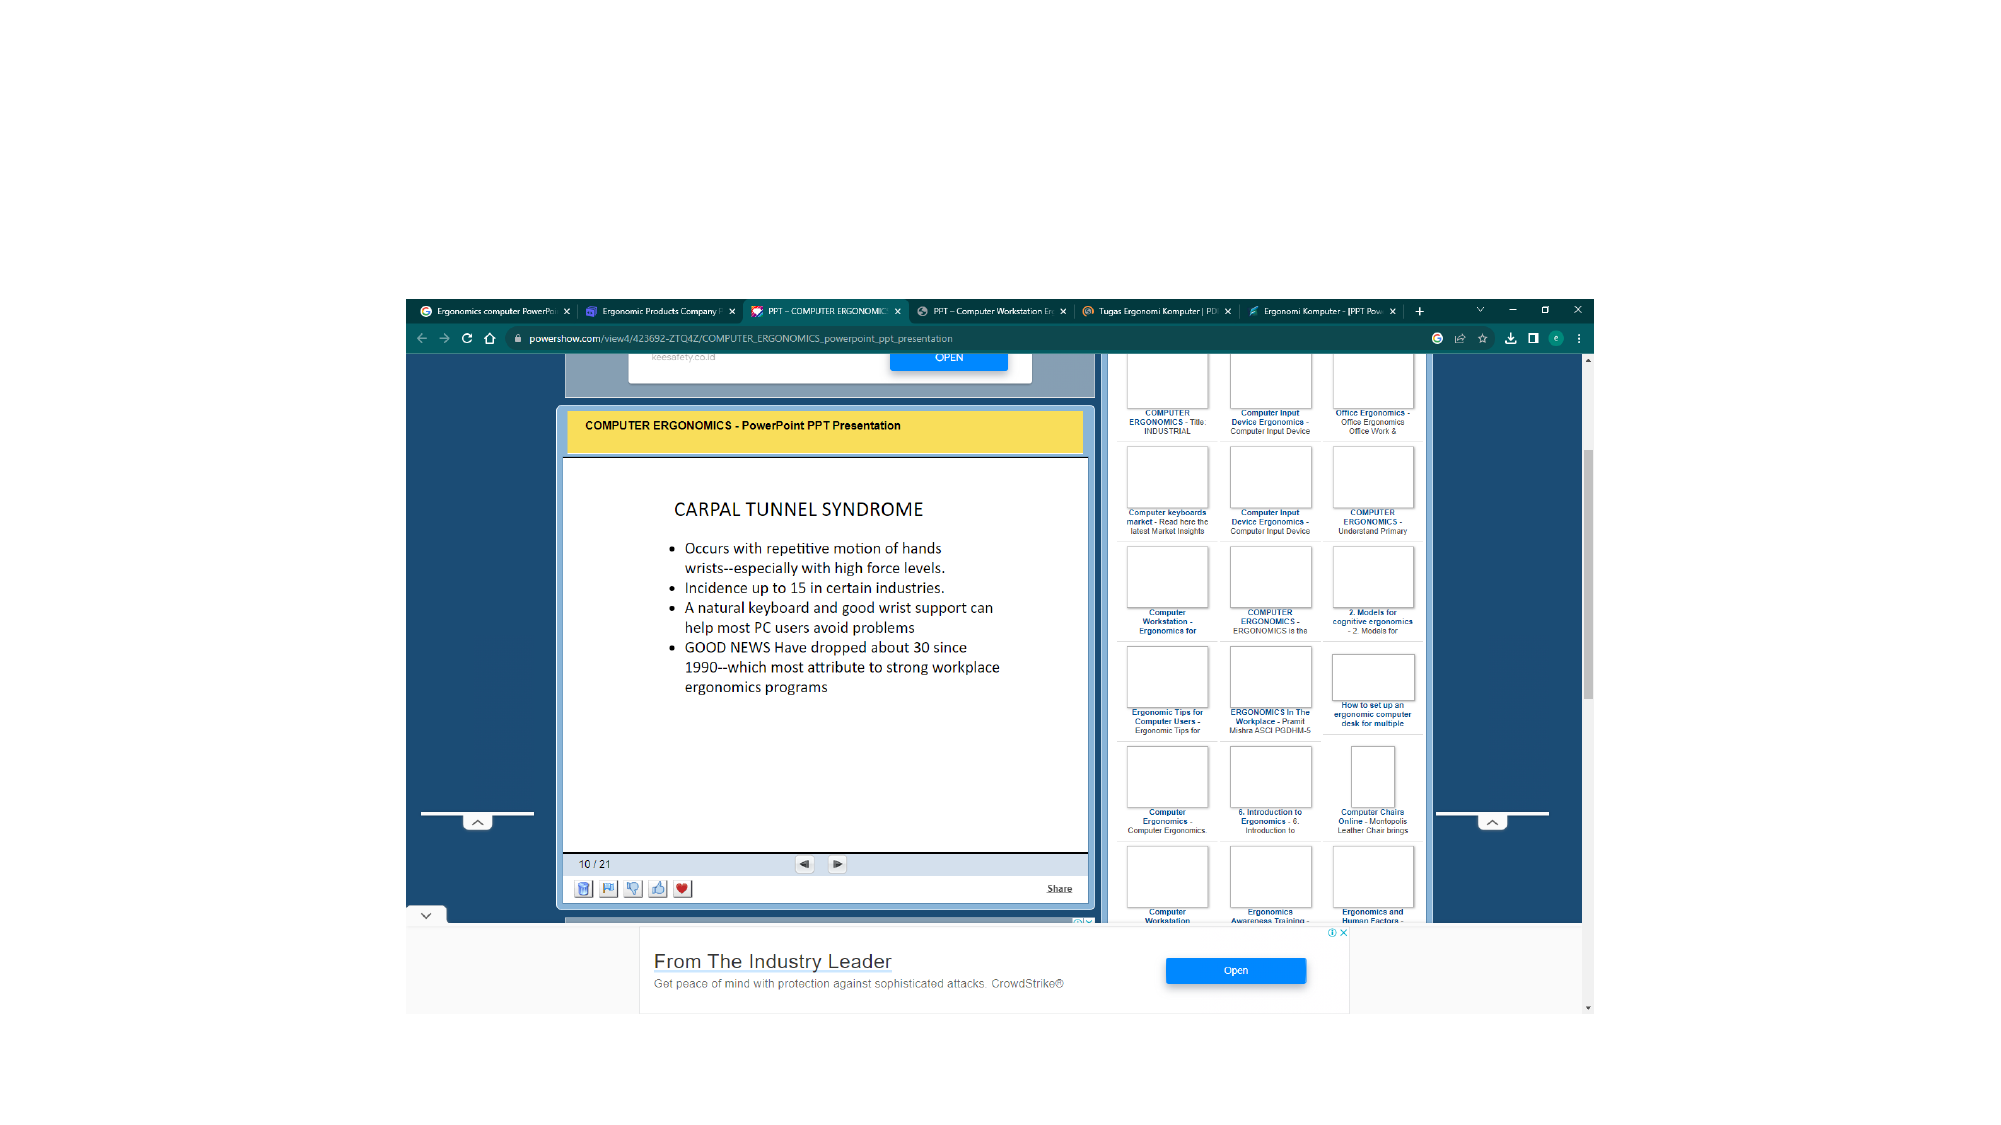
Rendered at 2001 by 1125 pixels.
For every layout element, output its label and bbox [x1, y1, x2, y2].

list [406, 299, 1594, 1014]
